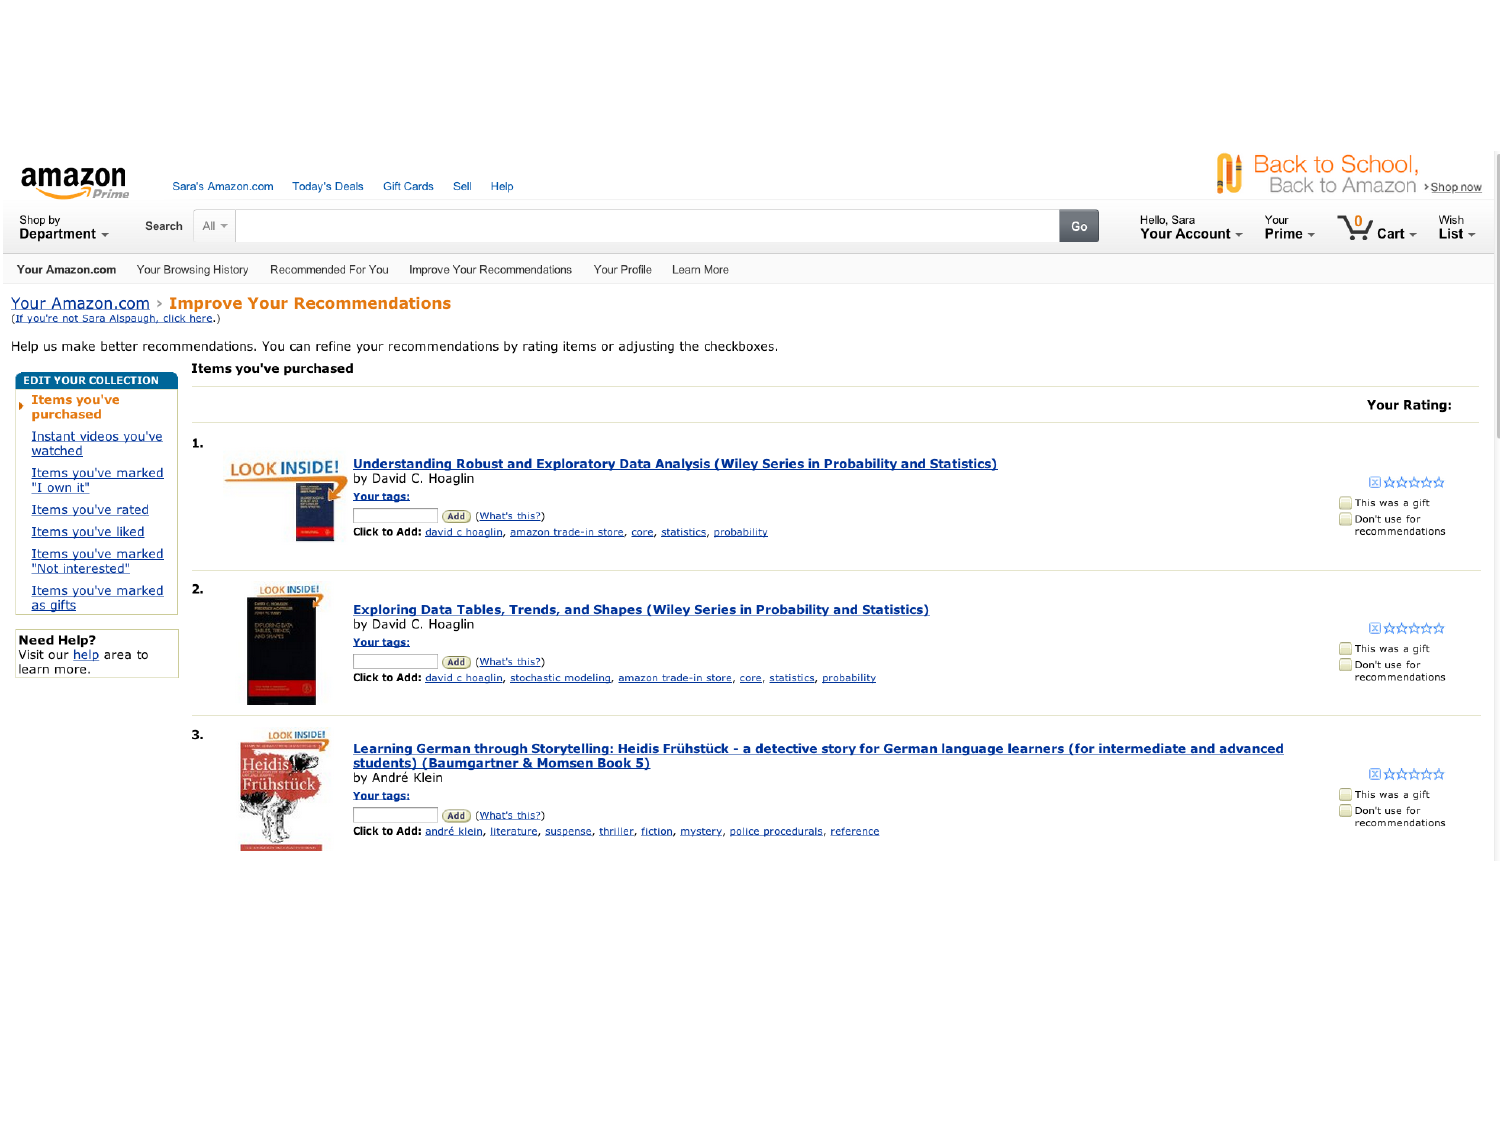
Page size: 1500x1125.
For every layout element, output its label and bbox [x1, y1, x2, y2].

picture [3, 151, 1500, 861]
